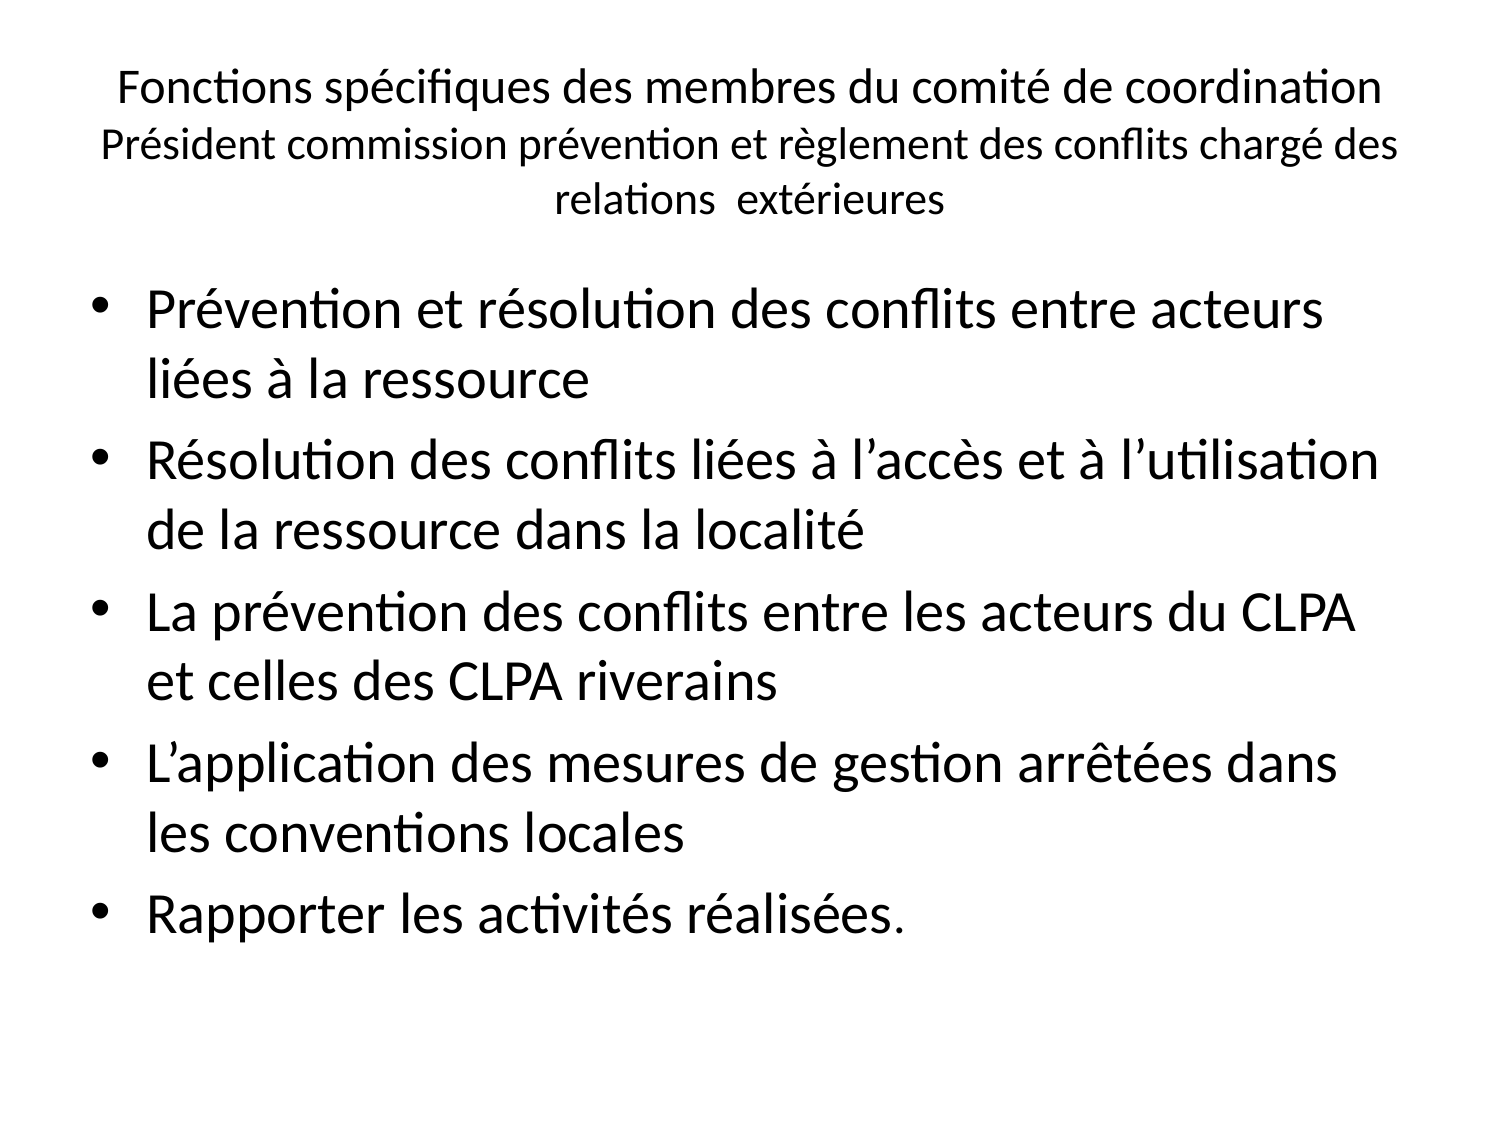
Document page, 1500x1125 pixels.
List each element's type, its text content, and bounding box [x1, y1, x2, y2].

list Prévention et résolution des conflits entre acteurs liées à la ressource Résolution des conflits liées à l’accès et à l’utilisation de la ressource dans la localité La prévention des conflits entre les acteurs du CLPA et celles des CLPA riverains L’application des mesures de gestion arrêtées dans les conventions locales Rapporter les activités réalisées. [75, 262, 1425, 1005]
title Fonctions spécifiques des membres du comité de coordination Président commission prévention et règlement des conflits chargé des relations extérieures [75, 45, 1425, 233]
